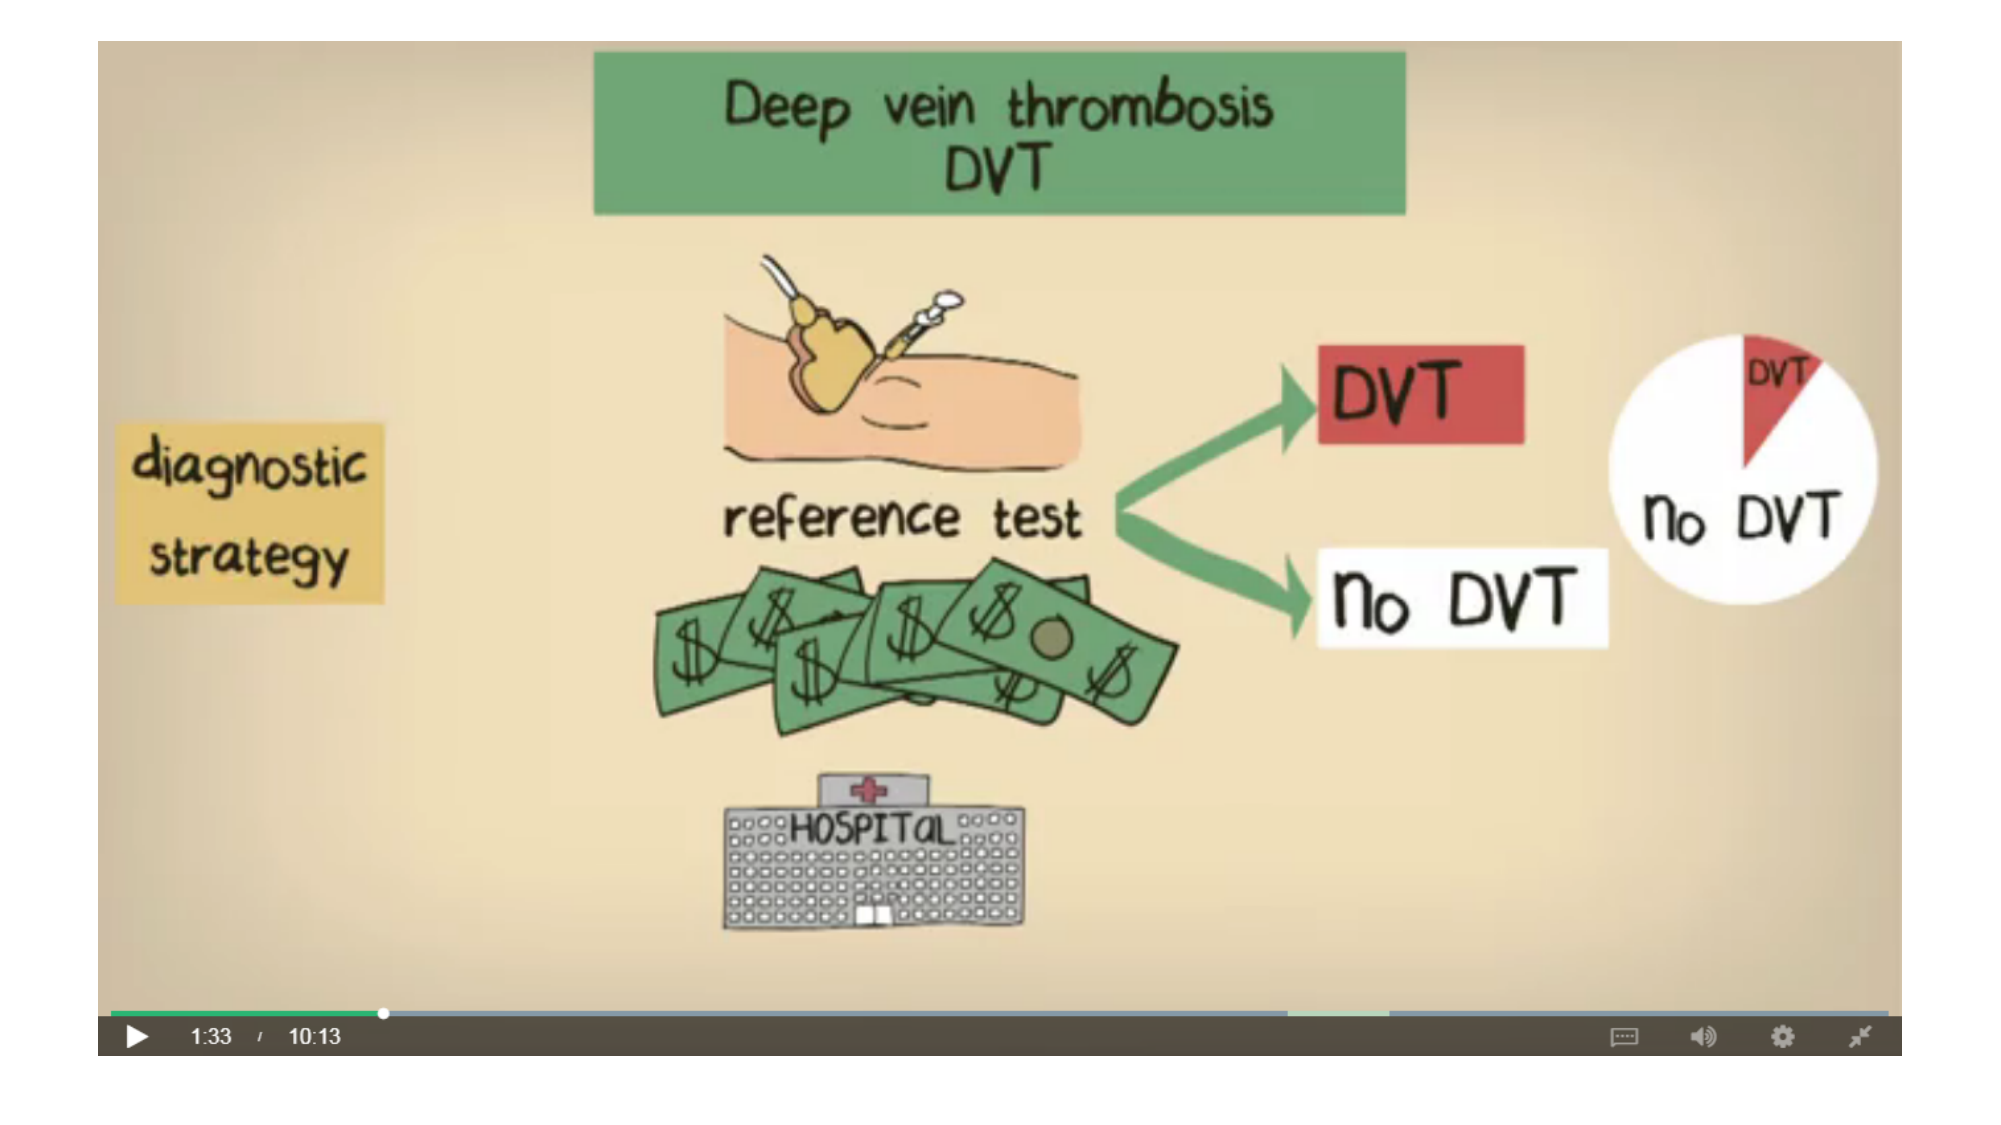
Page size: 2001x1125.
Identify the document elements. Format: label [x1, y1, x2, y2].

picture [97, 41, 1902, 1056]
